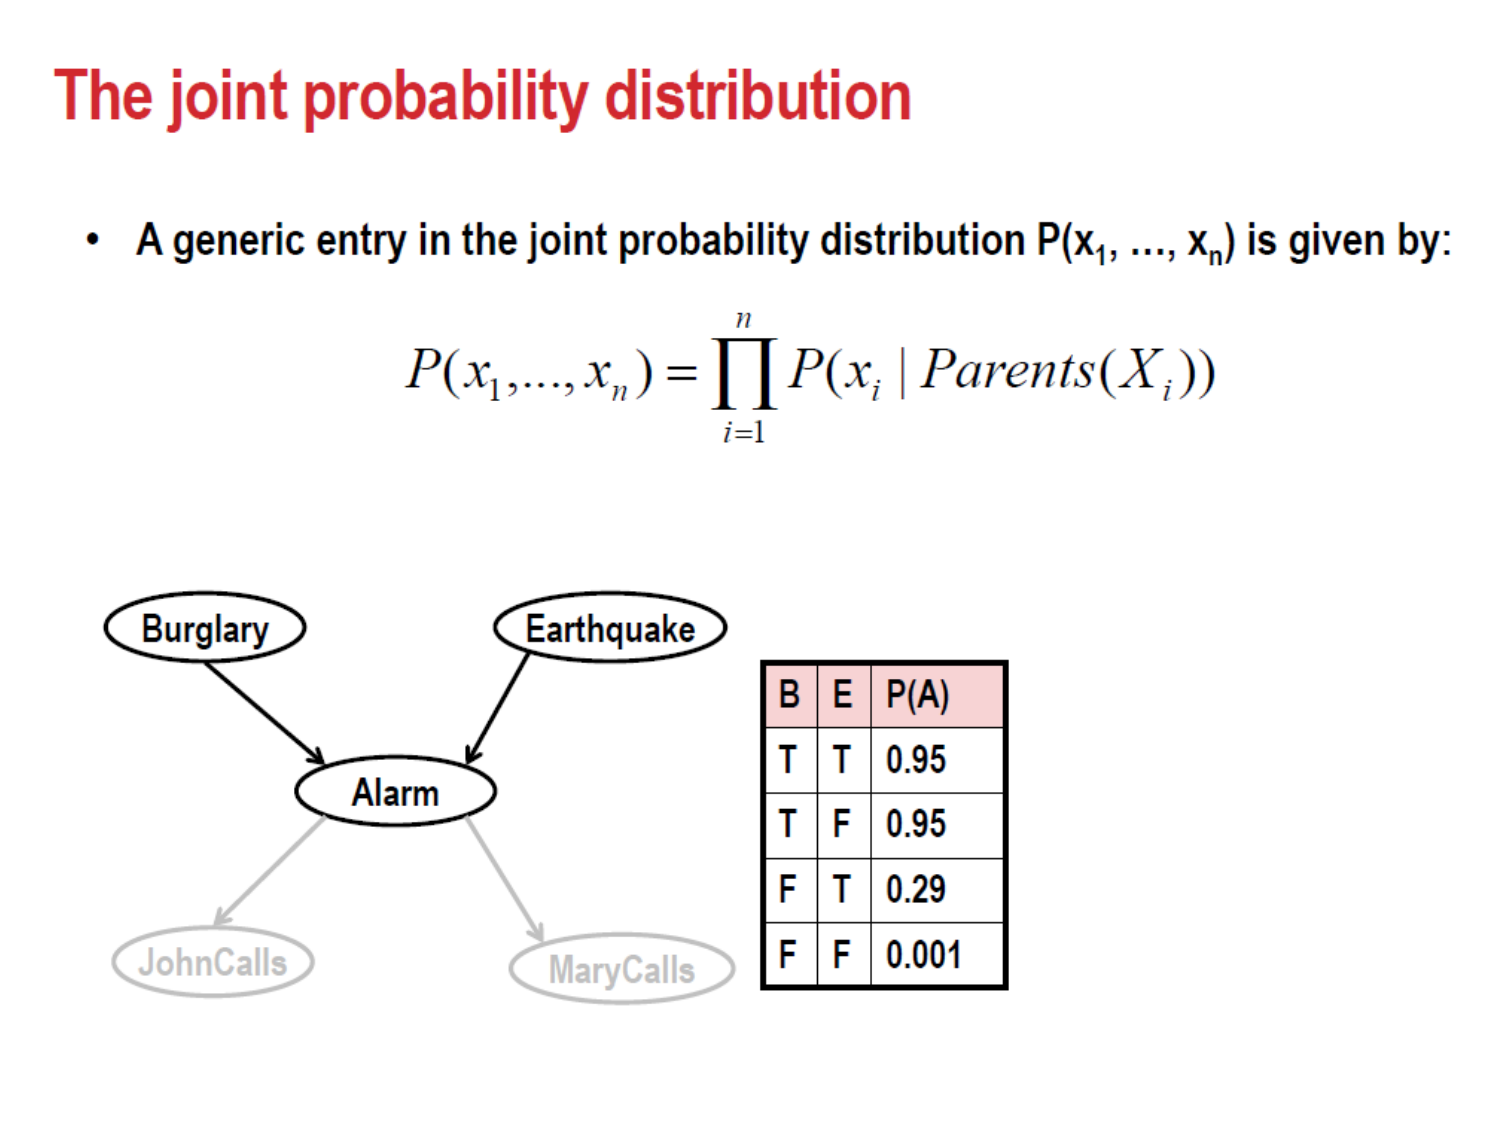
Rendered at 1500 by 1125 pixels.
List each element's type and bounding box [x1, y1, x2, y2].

picture [37, 60, 1460, 1017]
